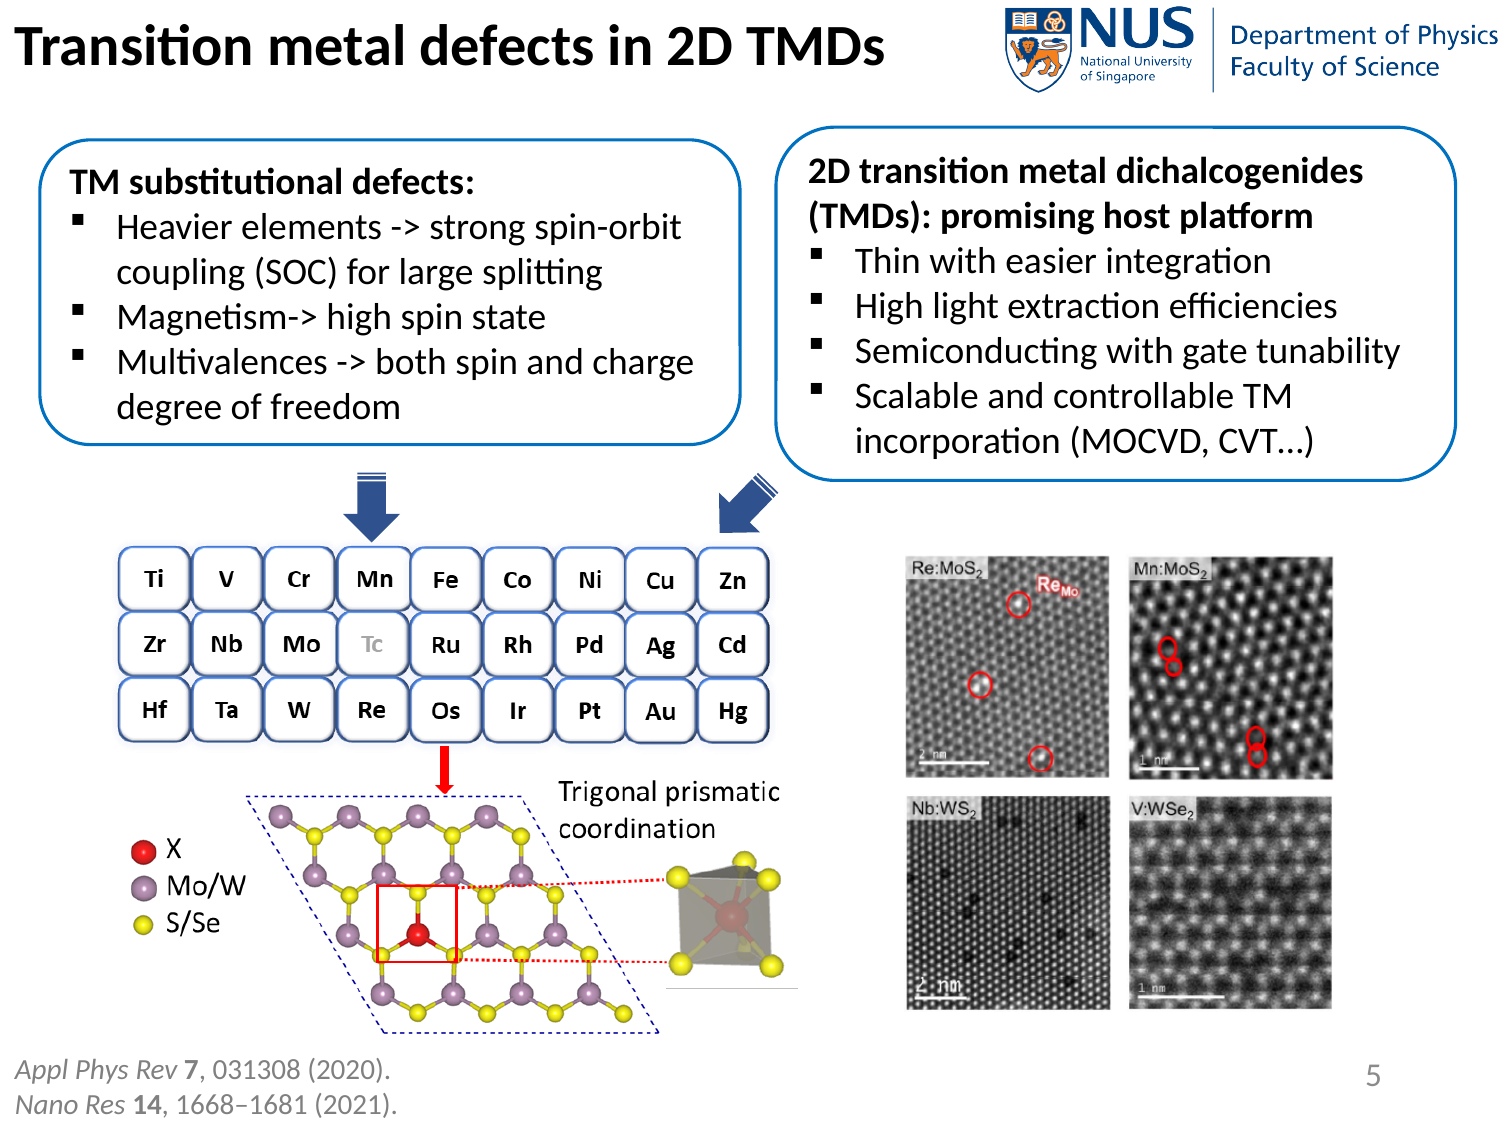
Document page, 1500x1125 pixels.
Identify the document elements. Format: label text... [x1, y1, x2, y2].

picture [1125, 553, 1336, 783]
picture [904, 553, 1110, 779]
text_box Transition metal defects in 2D TMDs [0, 0, 991, 85]
picture [1005, 6, 1498, 93]
text_box 2D transition metal dichalcogenides (TMDs): promising host platform Thin with easier integration High light extraction efficiencies Semiconducting with gate tunability Scalable and controllable TM incorporation (MOCVD, CVT…) [774, 126, 1457, 482]
picture [106, 534, 839, 1040]
text_box TM substitutional defects: Heavier elements -> strong spin-orbit coupling (SOC) for large splitting Magnetism-> high spin state Multivalences -> both spin and charge degree of freedom [38, 138, 742, 446]
picture [1126, 793, 1335, 1013]
text_box Appl Phys Rev 7, 031308 (2020). Nano Res 14, 1668–1681 (2021). [0, 1042, 1500, 1125]
text_box [717, 471, 780, 534]
picture [904, 794, 1112, 1013]
text_box [340, 472, 403, 534]
